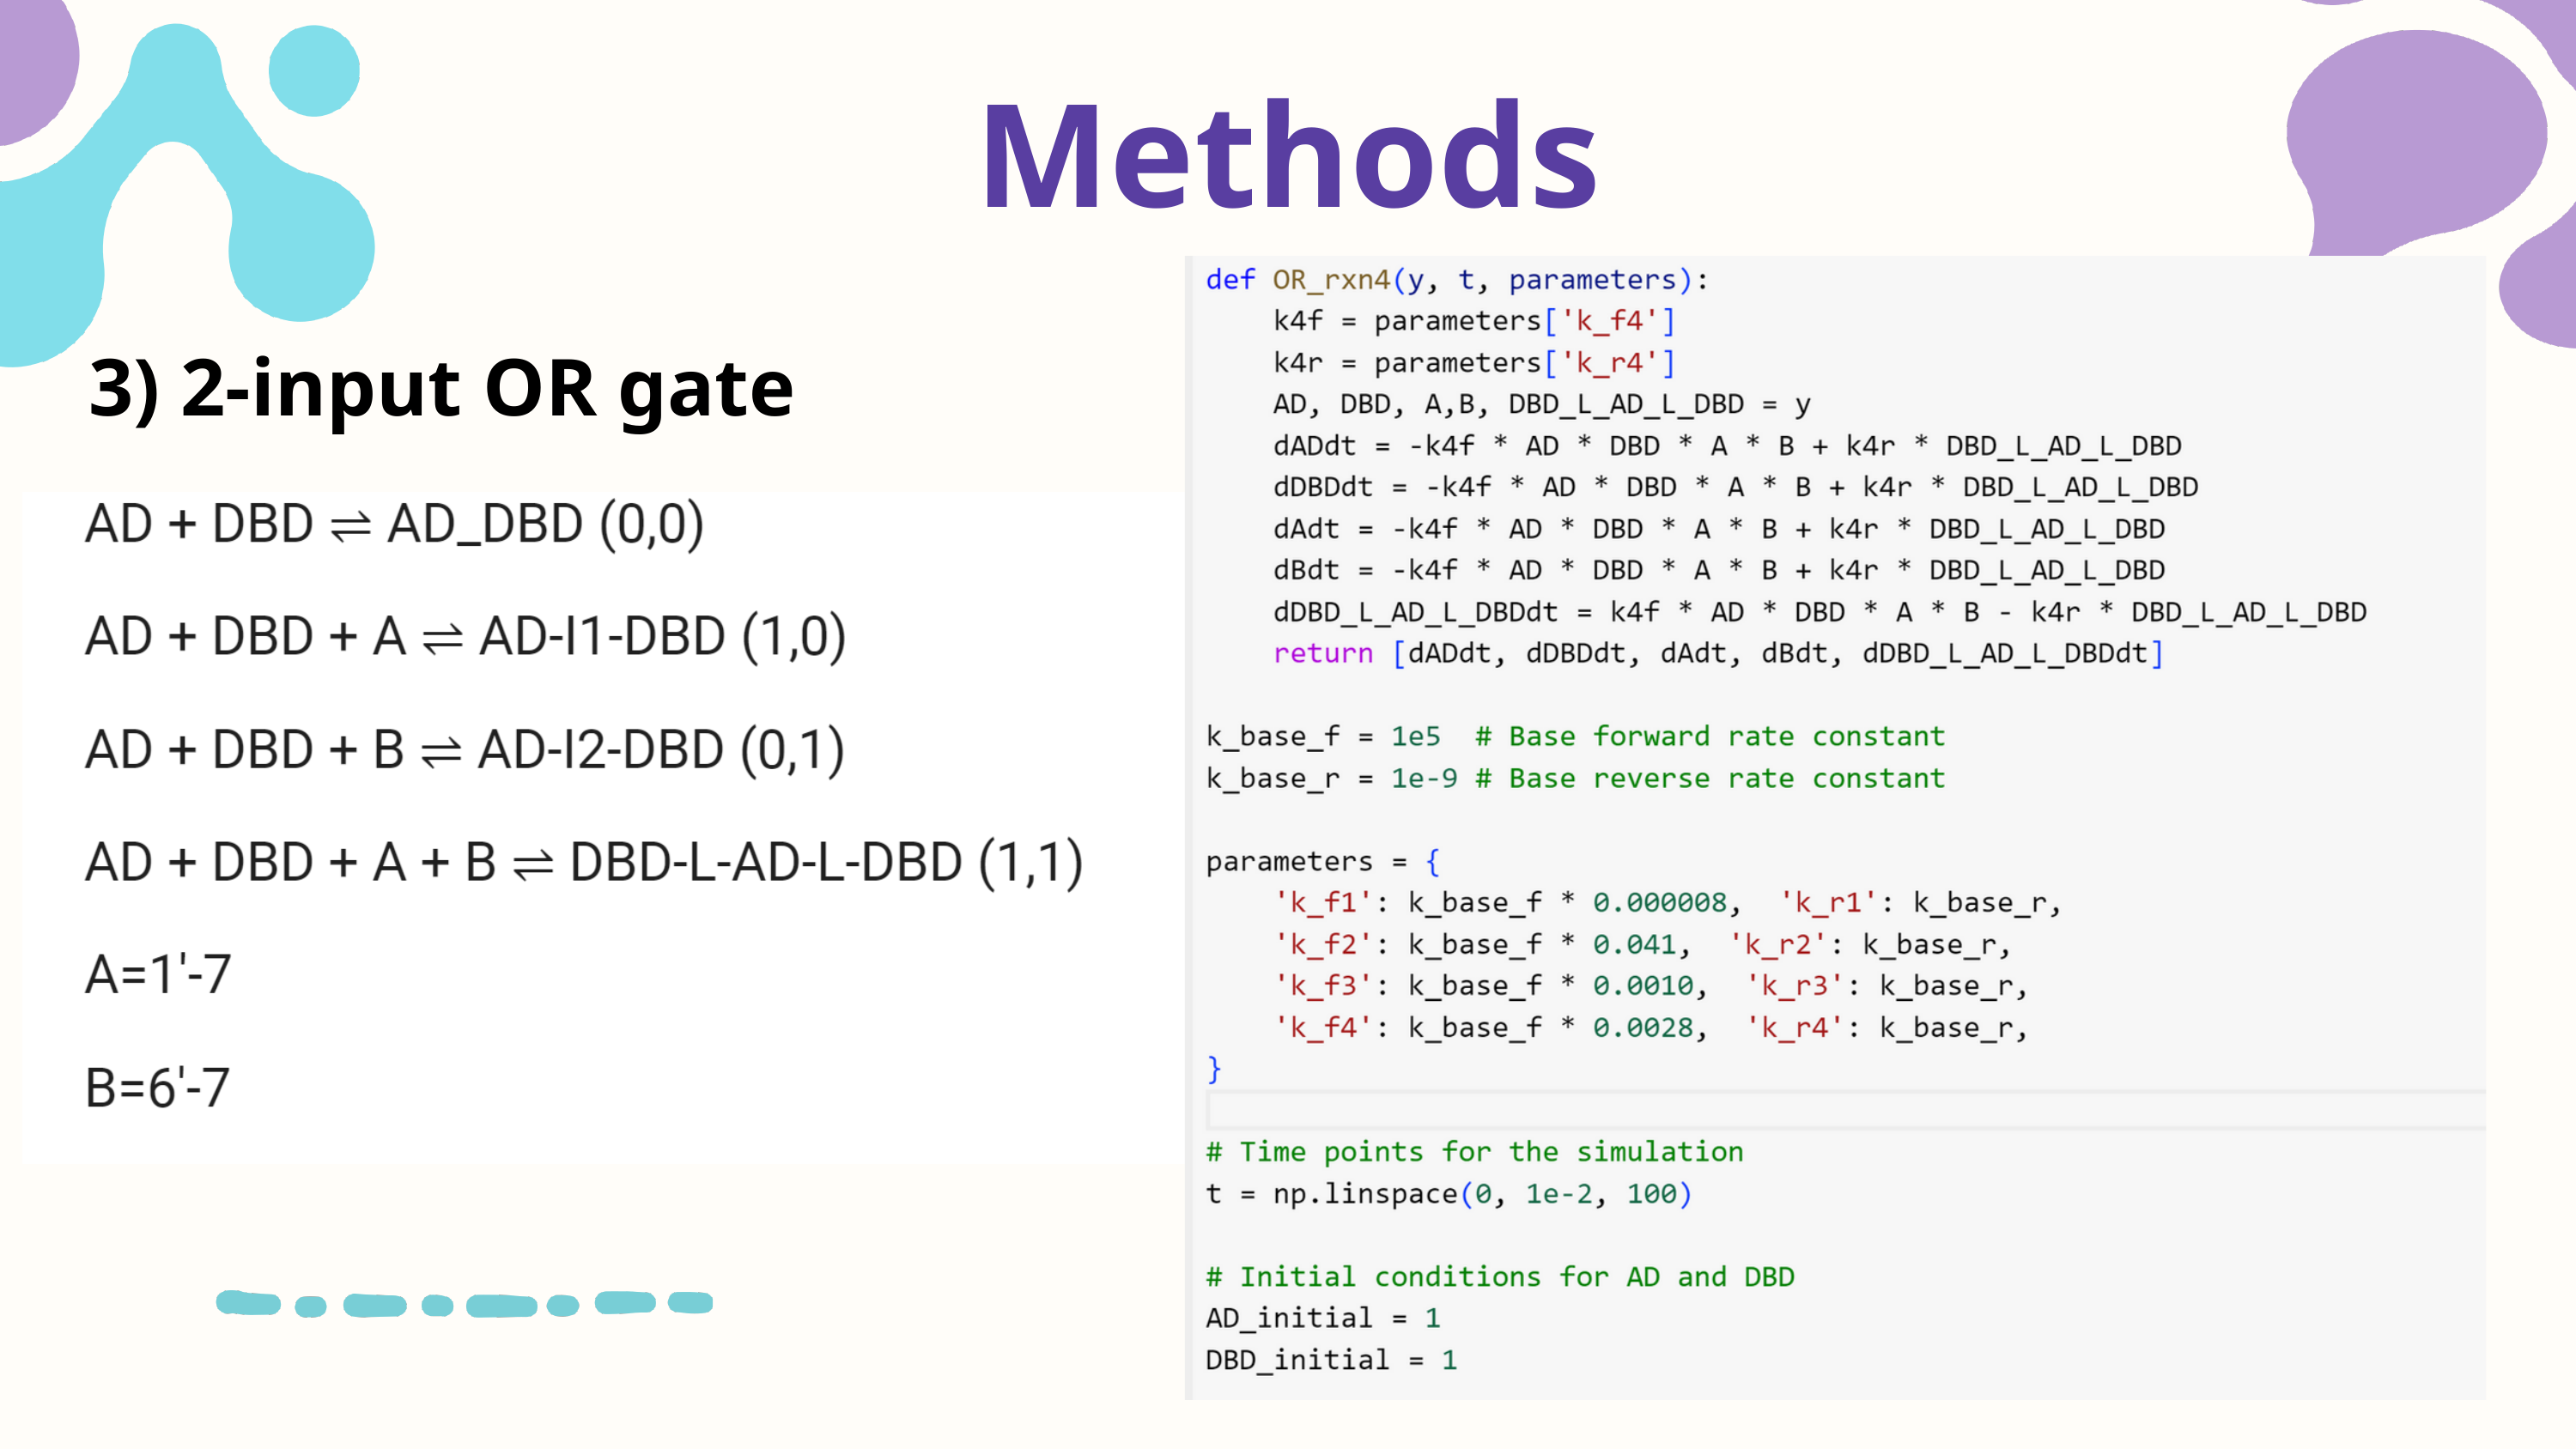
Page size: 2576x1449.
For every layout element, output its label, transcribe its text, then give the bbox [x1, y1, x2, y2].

text_box [0, 0, 386, 381]
text_box [1184, 256, 2487, 1400]
text_box 3) 2-input OR gate [88, 321, 1506, 432]
text_box [214, 1289, 714, 1319]
text_box [21, 492, 1184, 1164]
text_box [2182, 0, 2576, 421]
text_box Methods [474, 35, 2102, 237]
